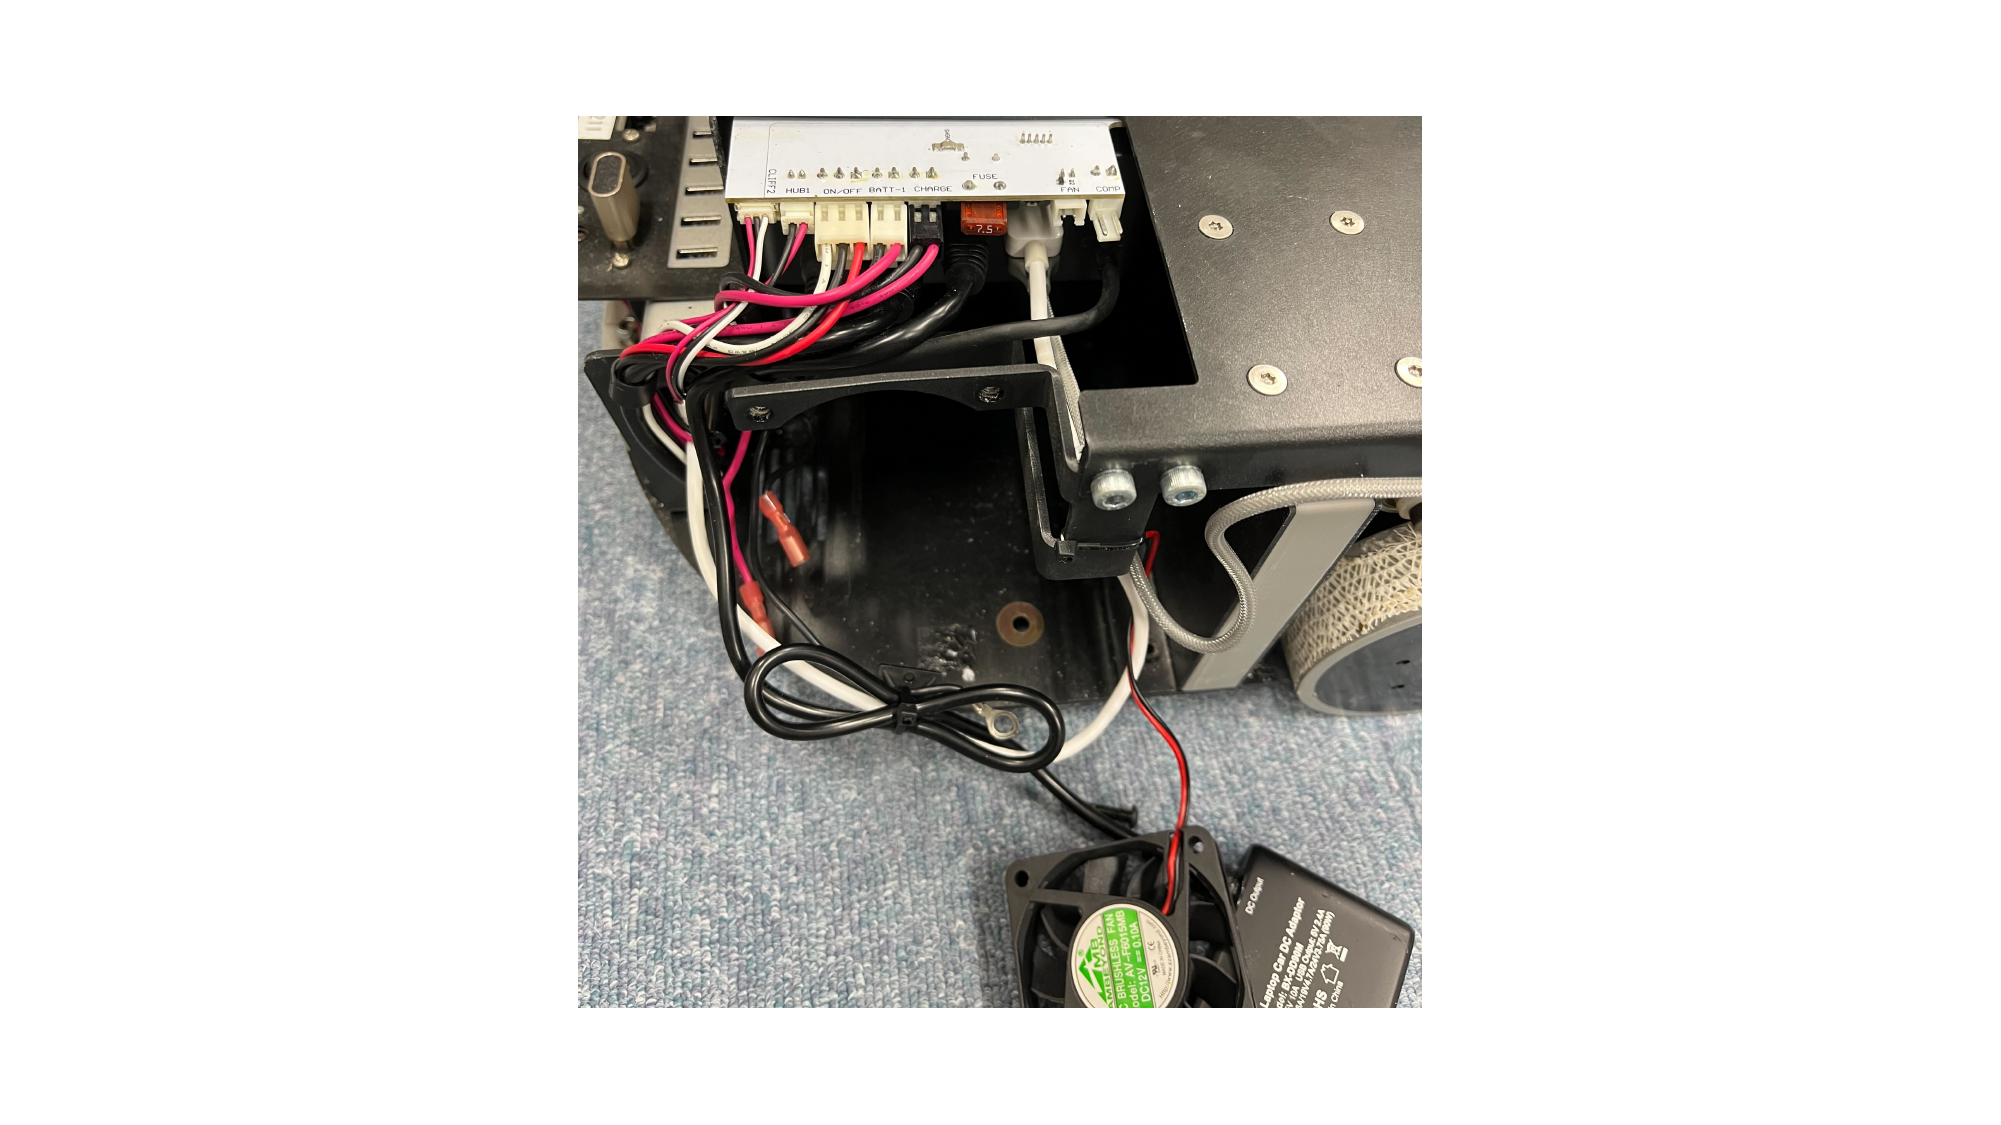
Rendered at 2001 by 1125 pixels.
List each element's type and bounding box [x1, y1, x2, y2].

picture [578, 116, 1422, 1008]
